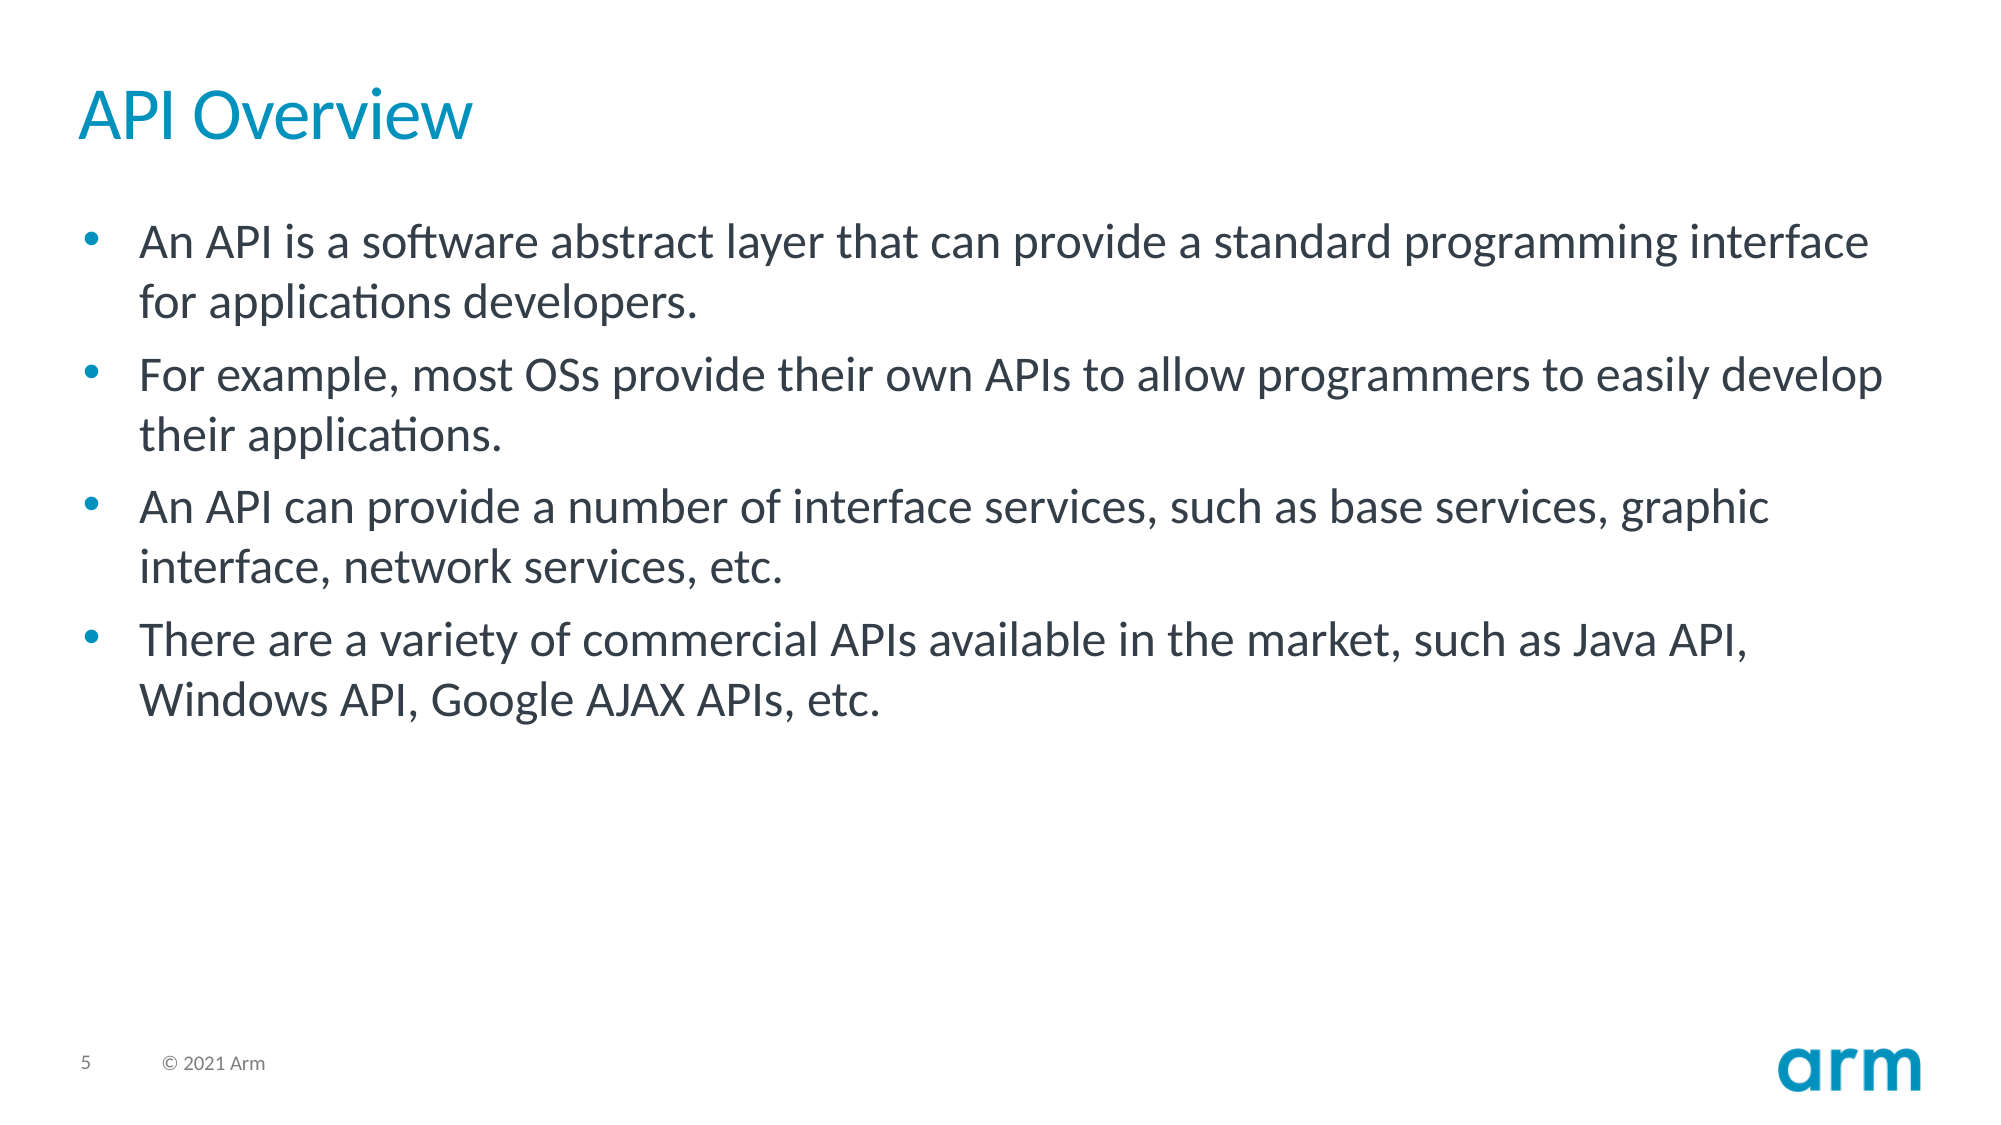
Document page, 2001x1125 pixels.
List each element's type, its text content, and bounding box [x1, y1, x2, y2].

title API Overview [78, 78, 1922, 186]
picture [1777, 1047, 1922, 1093]
list An API is a software abstract layer that can provide a standard programming interface for applications developers. For example, most OSs provide their own APIs to allow programmers to easily develop their applications. An API can provide a number of interface services, such as base services, graphic interface, network services, etc. There are a variety of commercial APIs available in the market, such as Java API, Windows API, Google AJAX APIs, etc. [82, 208, 1917, 879]
